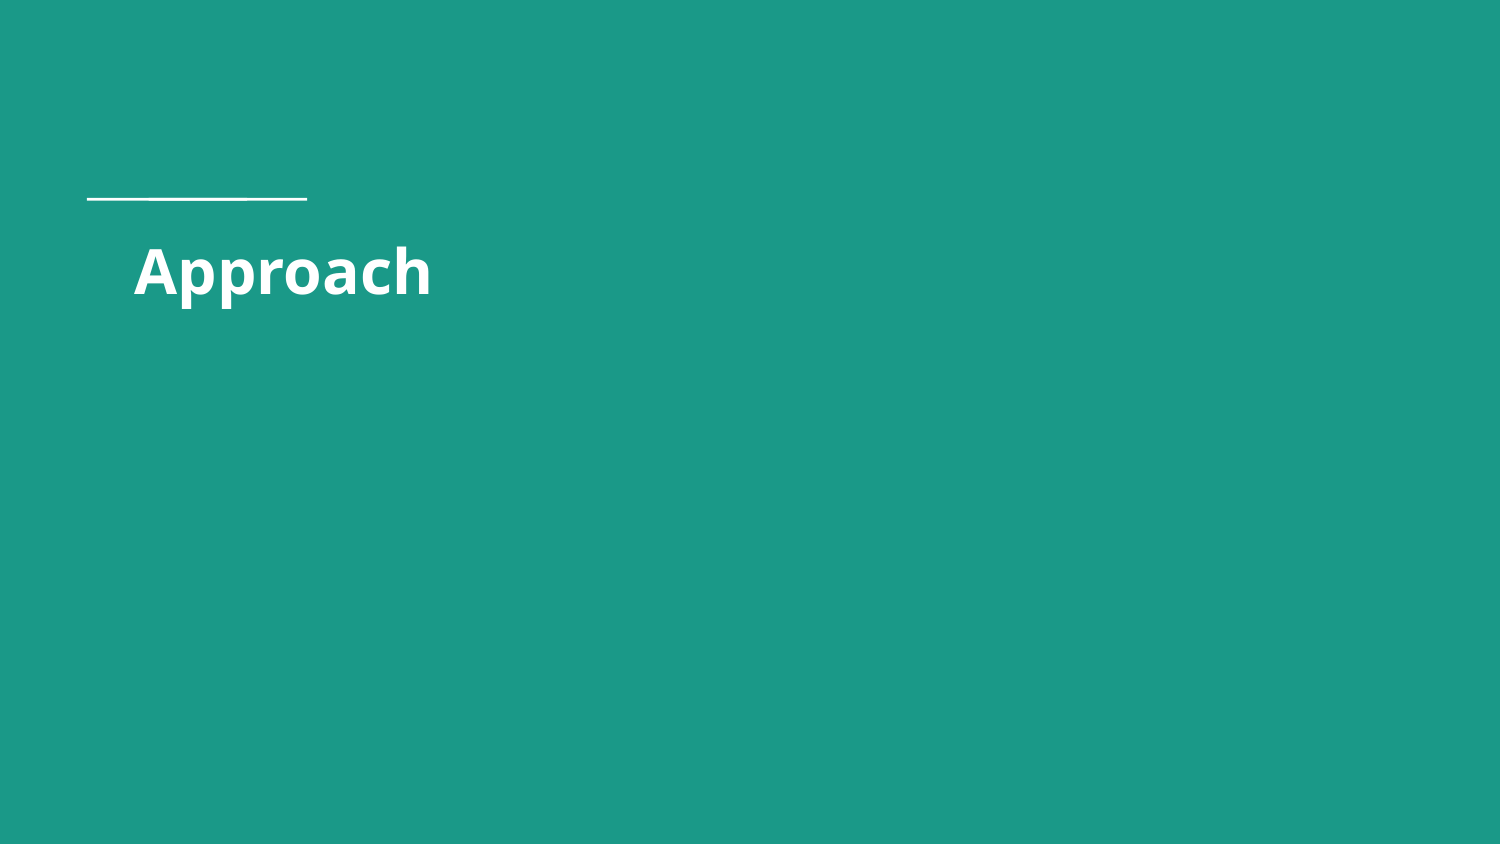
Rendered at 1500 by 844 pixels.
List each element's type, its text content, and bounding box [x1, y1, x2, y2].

title Approach [119, 216, 1381, 466]
